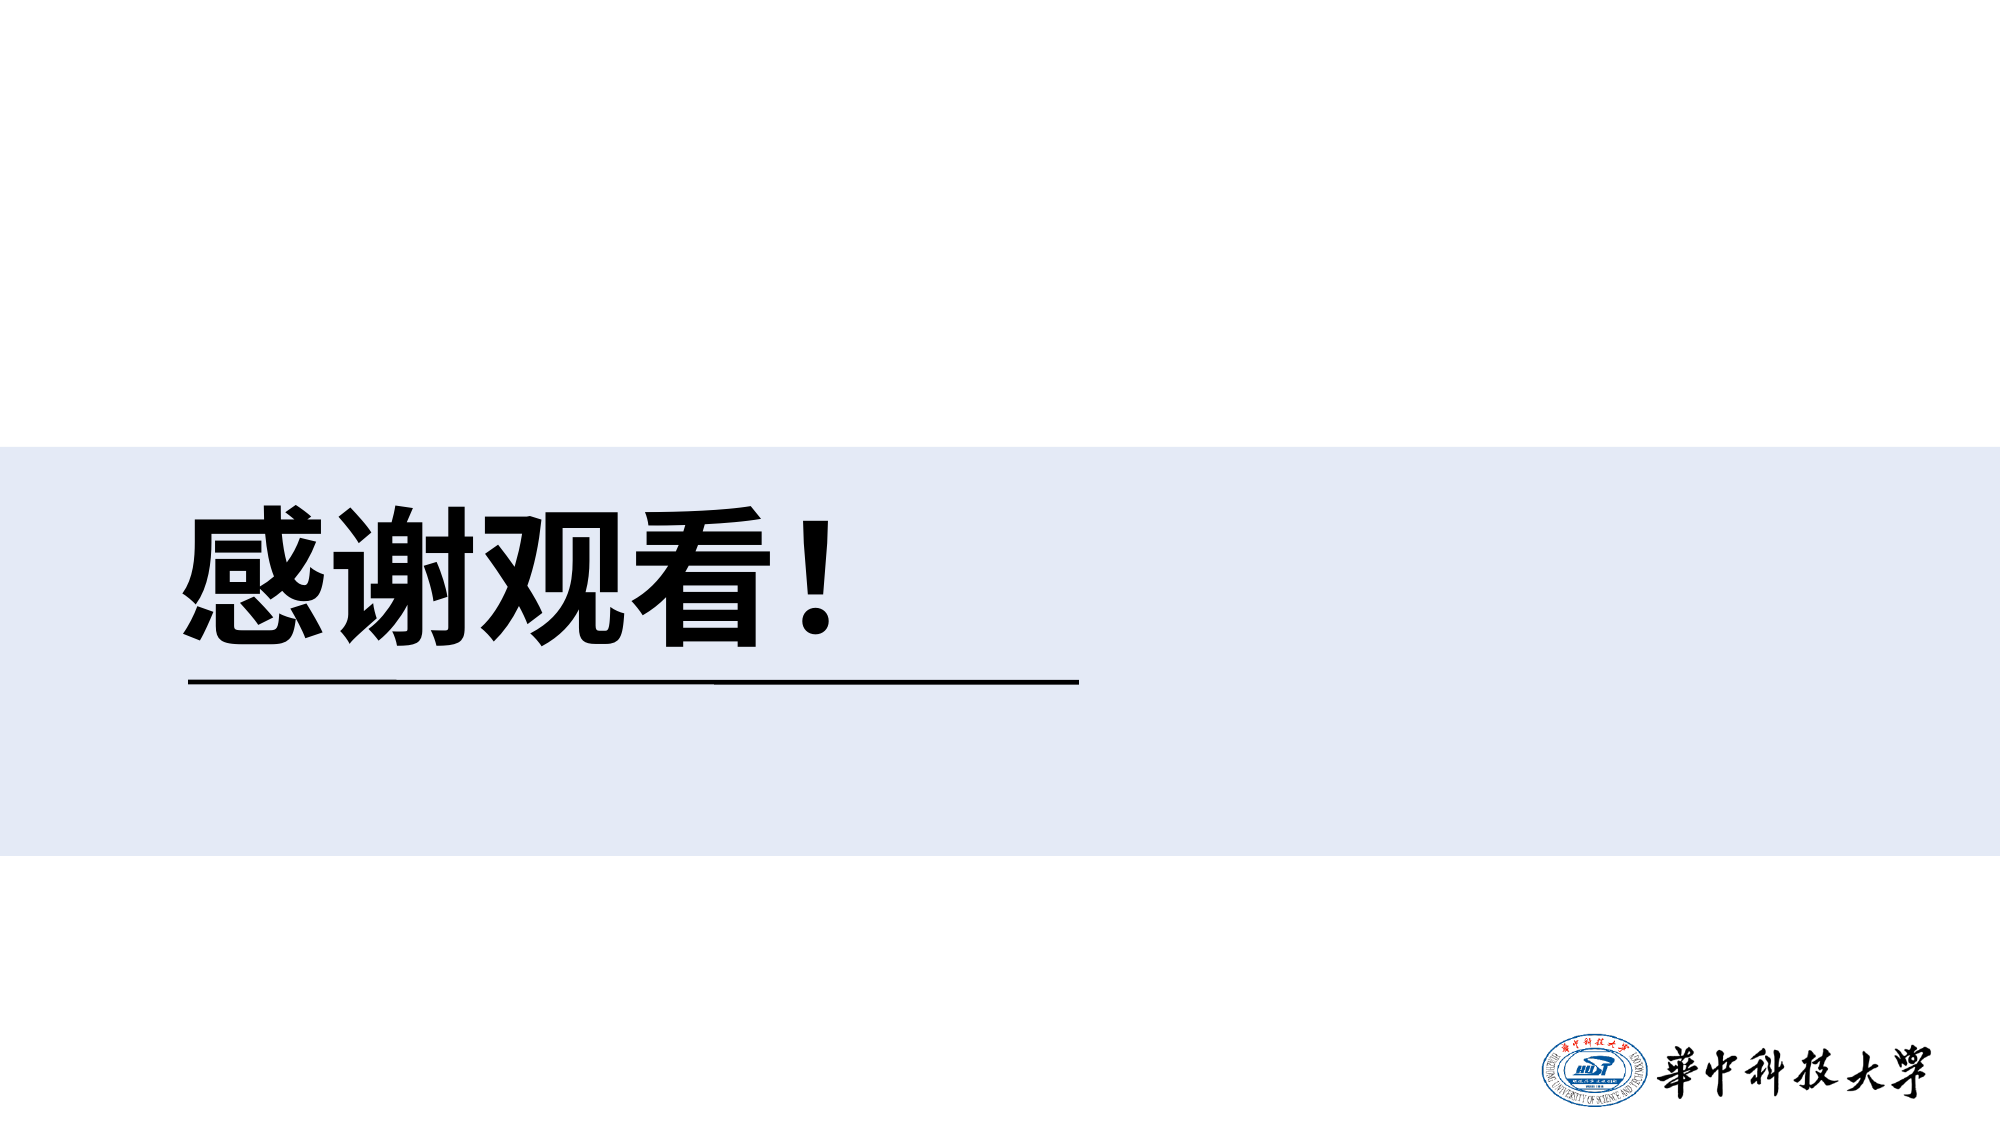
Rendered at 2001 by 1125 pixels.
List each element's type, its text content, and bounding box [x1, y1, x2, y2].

text_box 感谢观看！ [163, 476, 1613, 671]
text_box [1535, 1027, 1943, 1112]
text_box [0, 445, 2000, 857]
